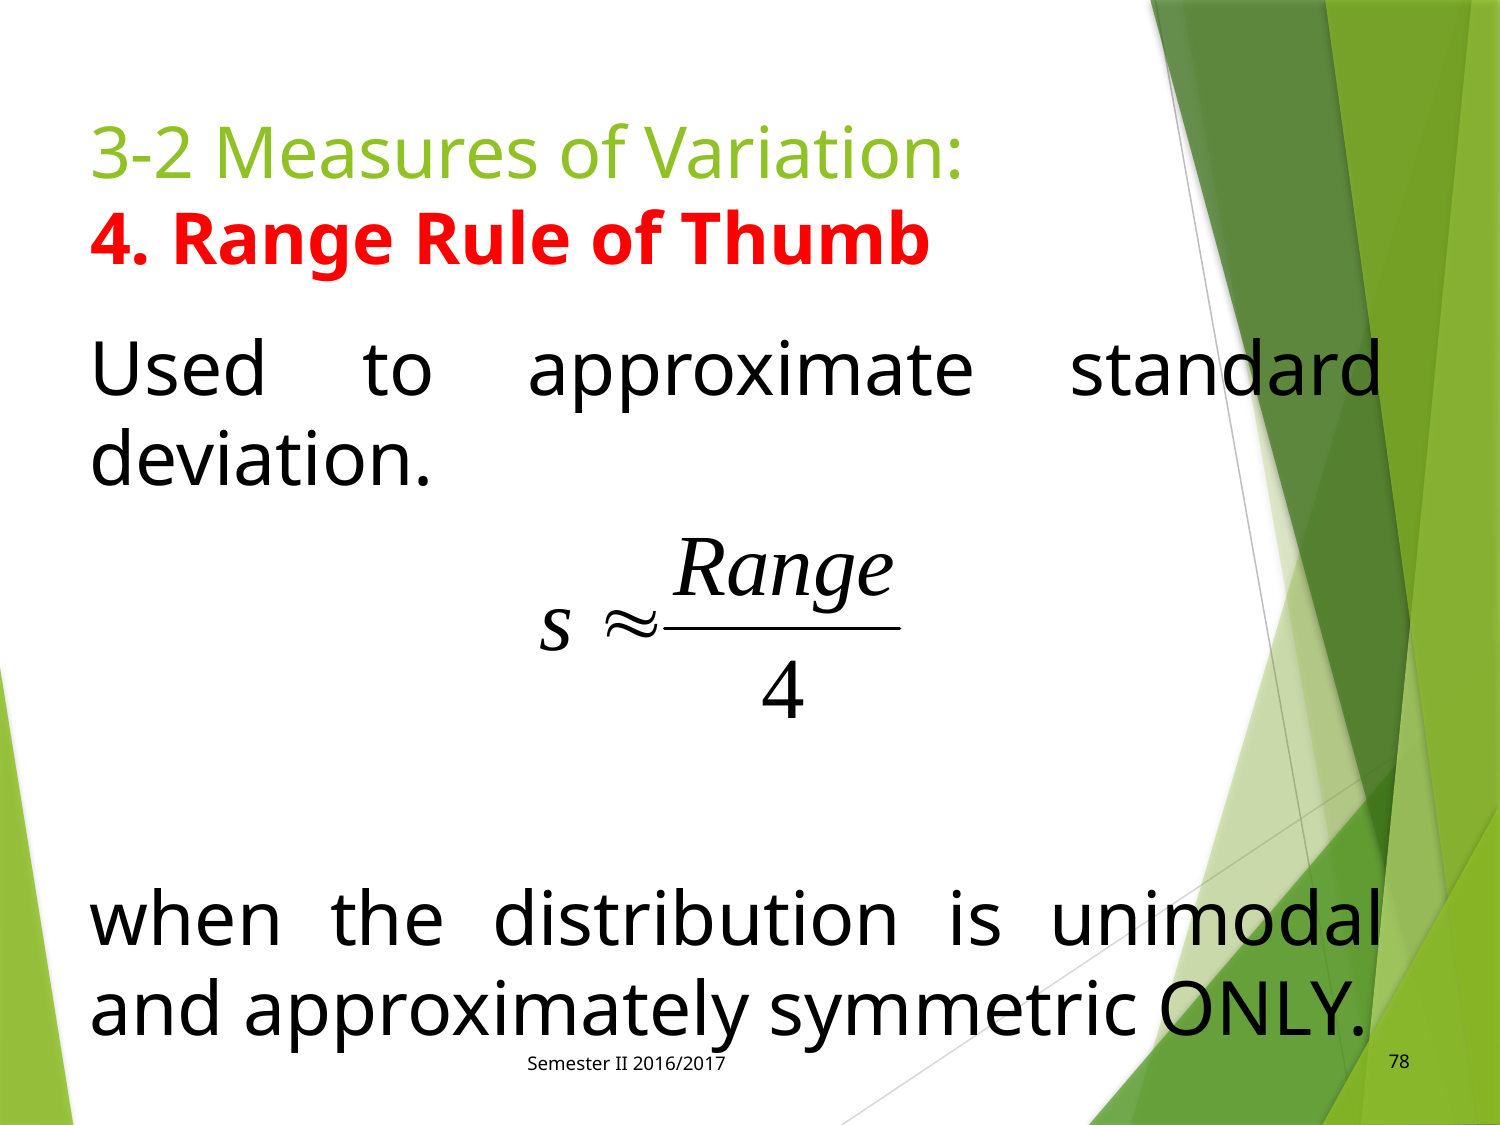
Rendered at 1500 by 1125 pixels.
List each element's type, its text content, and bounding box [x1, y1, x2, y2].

title 3-2 Measures of Variation: 4. Range Rule of Thumb [75, 99, 1425, 288]
slide_number 78 [1074, 1025, 1425, 1100]
text_box Used to approximate standard deviation. when the distribution is unimodal and approximately symmetric ONLY. [75, 312, 1400, 1038]
footer Semester II 2016/2017 [512, 1038, 988, 1100]
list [524, 511, 918, 738]
